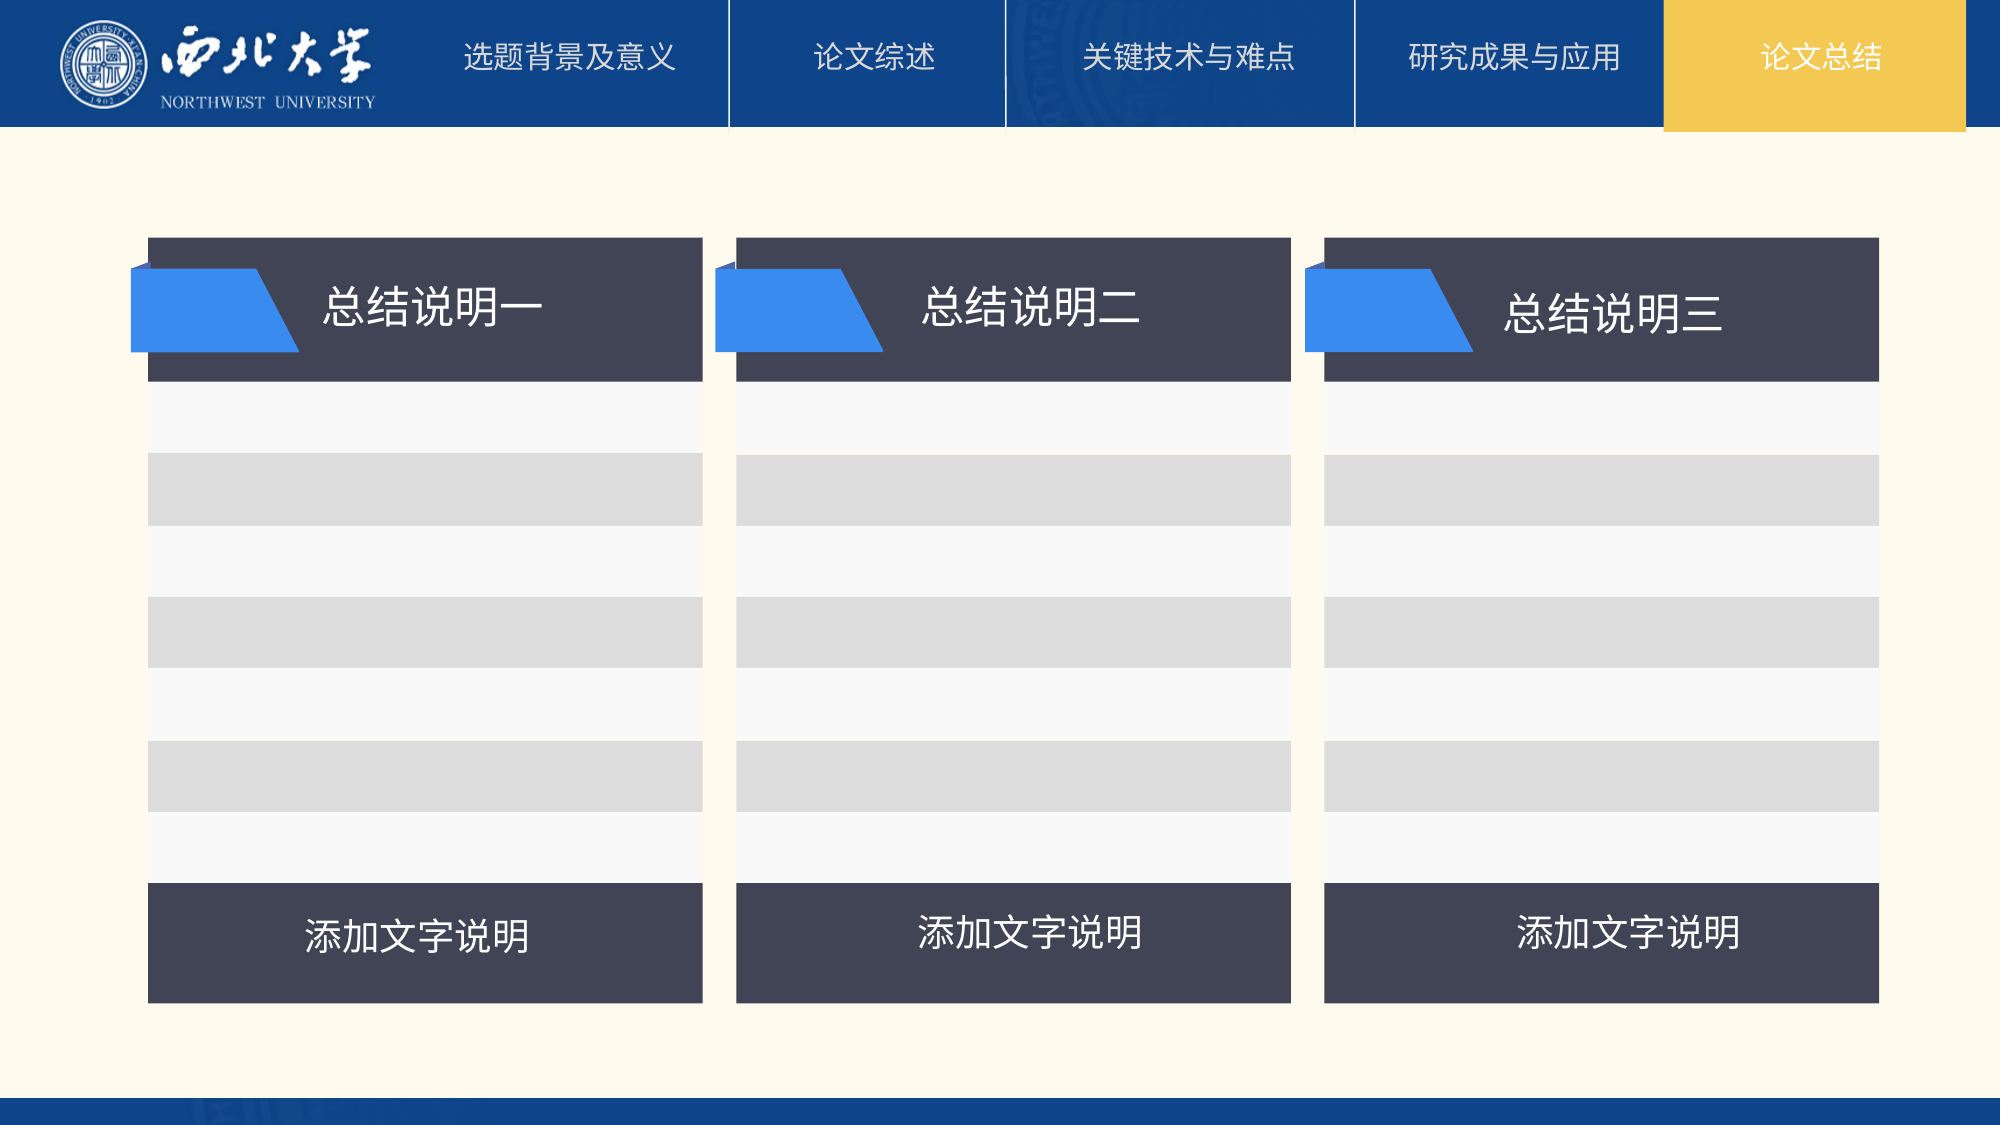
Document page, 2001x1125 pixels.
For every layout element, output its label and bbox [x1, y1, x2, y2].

picture [0, 1098, 2000, 1125]
text_box [735, 454, 1292, 525]
text_box [1323, 454, 1880, 525]
text_box [1304, 237, 1883, 382]
text_box [736, 883, 1291, 1004]
text_box [147, 596, 704, 667]
text_box [1323, 740, 1880, 811]
text_box [299, 23, 591, 122]
text_box [1323, 667, 1880, 740]
text_box [147, 740, 704, 811]
picture [0, 0, 2000, 127]
text_box [1323, 525, 1880, 596]
text_box [130, 237, 703, 382]
text_box [147, 811, 704, 884]
text_box [147, 452, 704, 525]
text_box [735, 596, 1292, 667]
text_box [735, 740, 1292, 811]
text_box [1663, 127, 1967, 132]
text_box [1323, 596, 1880, 667]
text_box [735, 811, 1292, 884]
text_box [147, 381, 704, 452]
text_box [735, 667, 1292, 740]
text_box [147, 667, 704, 740]
text_box [147, 525, 704, 596]
text_box [148, 883, 703, 1004]
text_box [735, 381, 1292, 454]
text_box [735, 525, 1292, 596]
text_box [1324, 883, 1880, 1004]
text_box [1323, 811, 1880, 884]
text_box [1323, 382, 1880, 454]
text_box [715, 237, 1291, 382]
